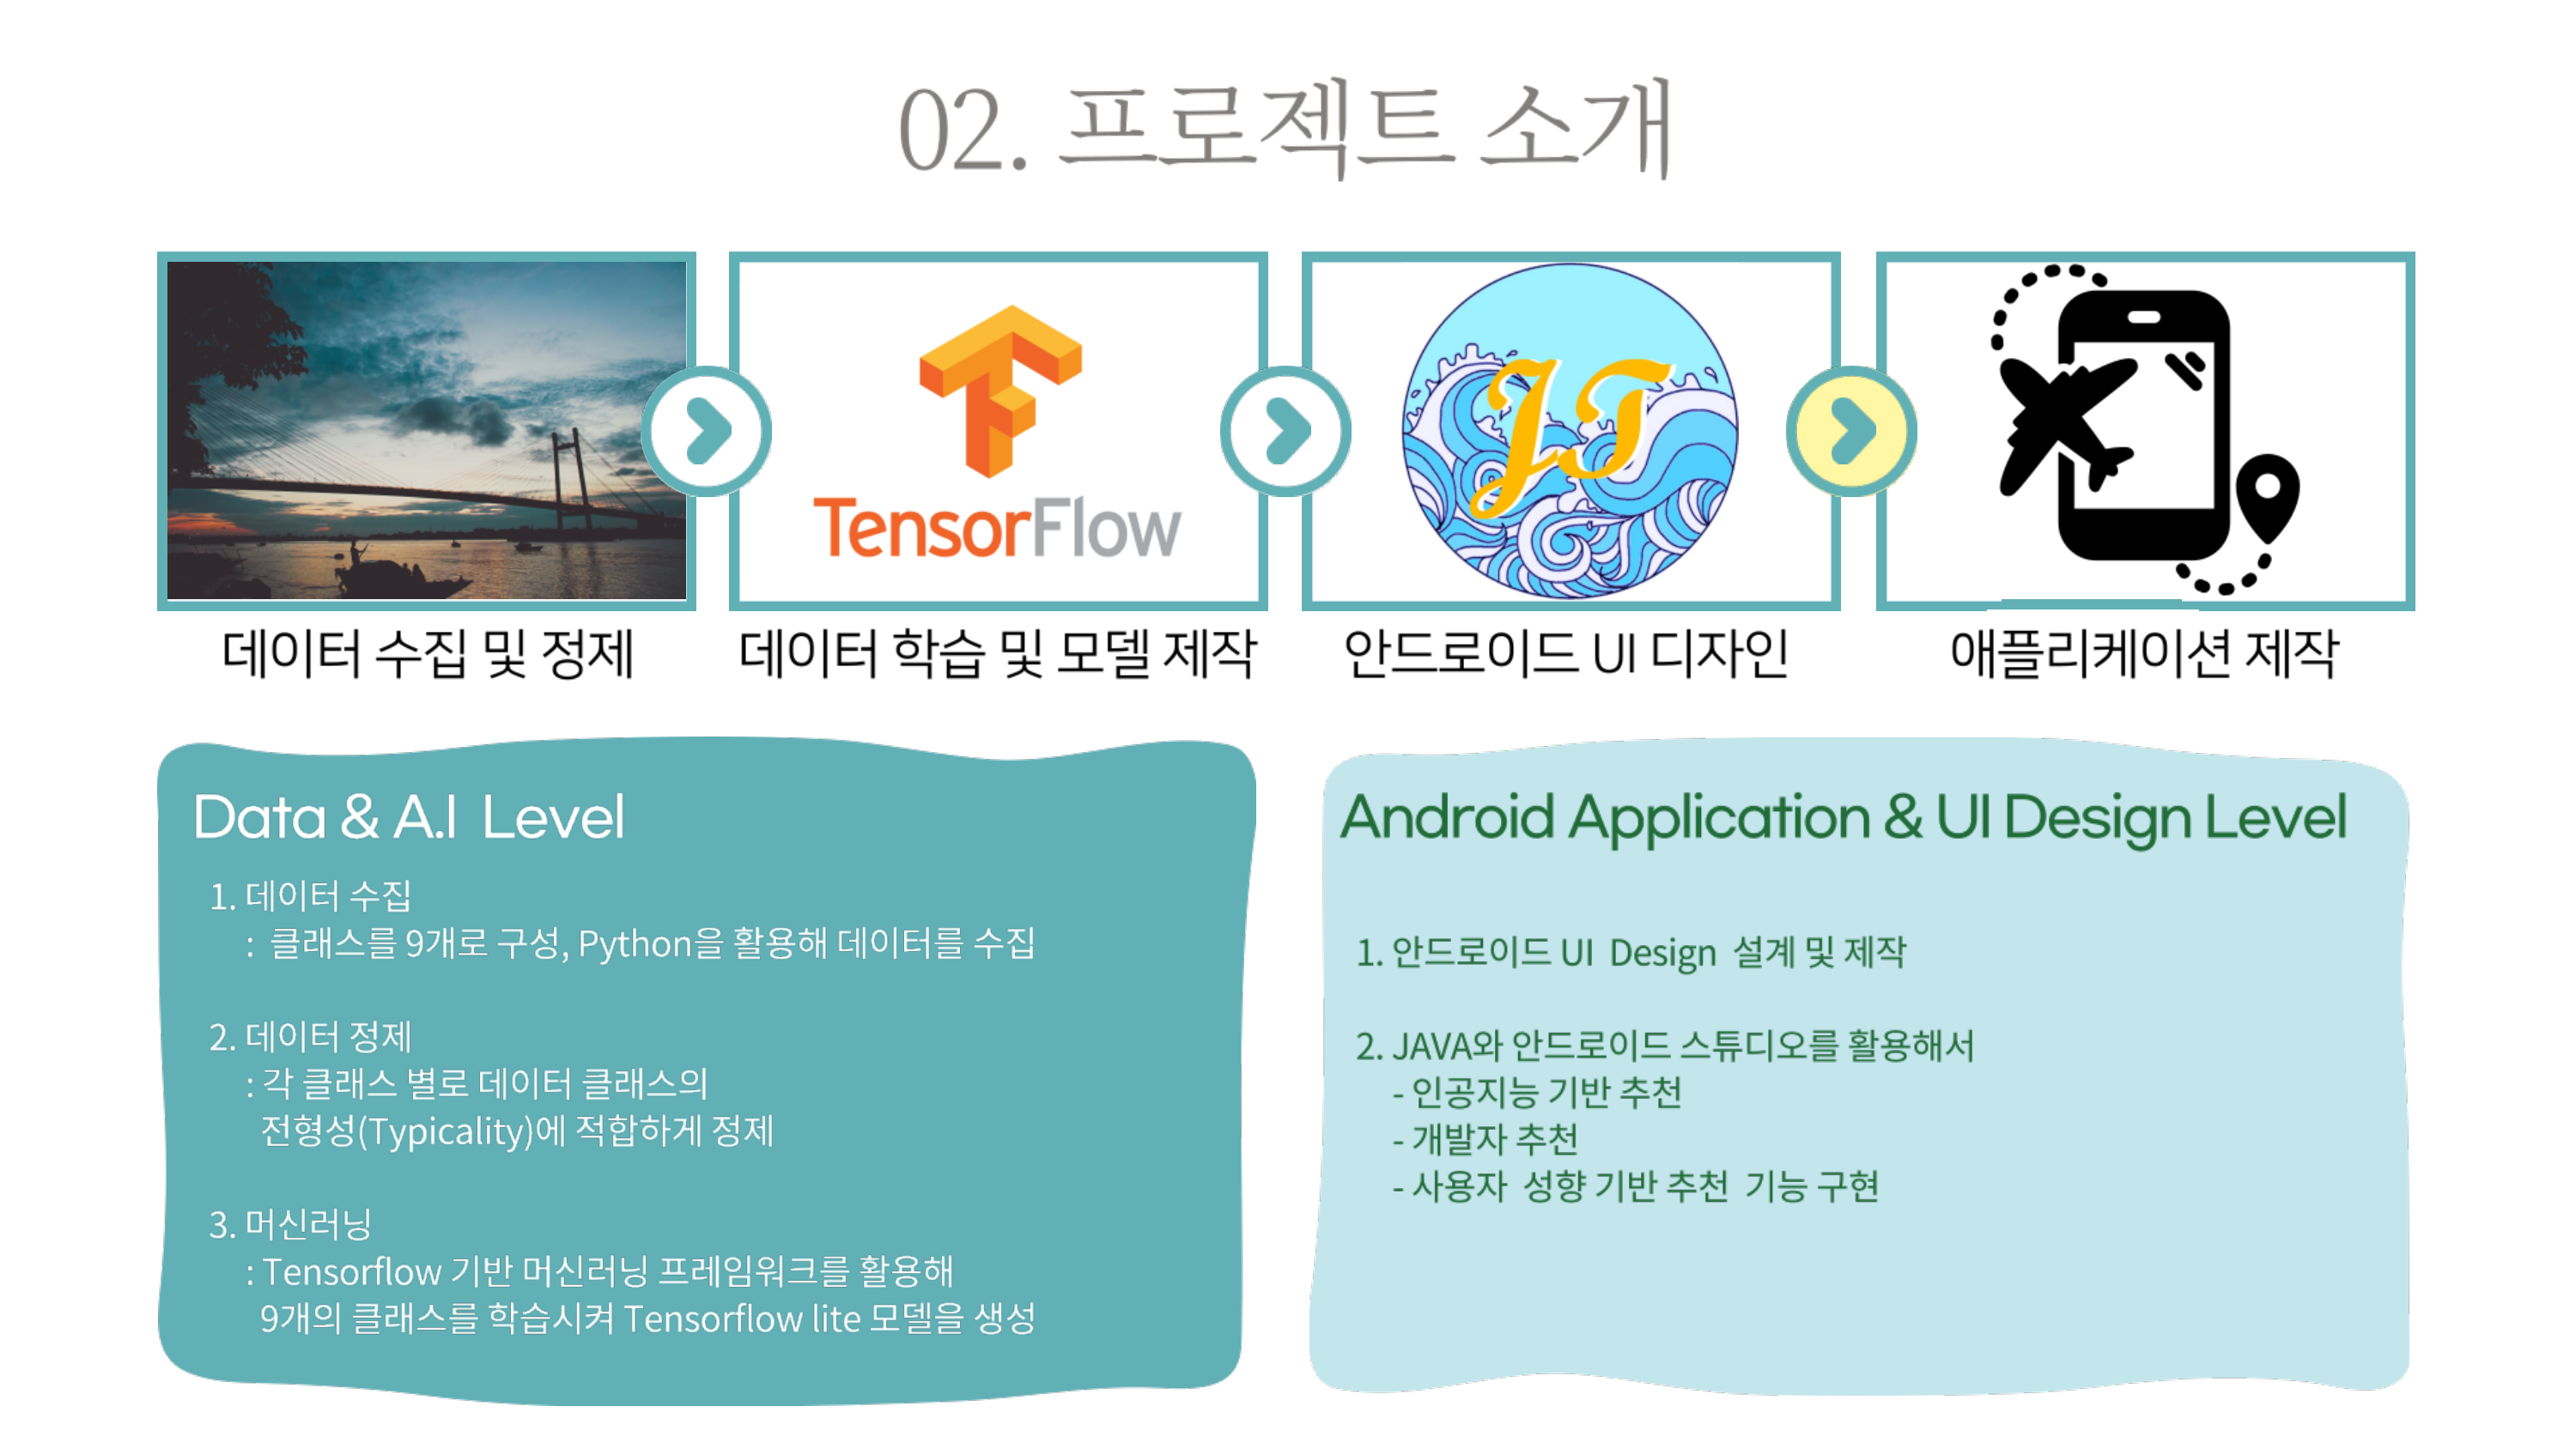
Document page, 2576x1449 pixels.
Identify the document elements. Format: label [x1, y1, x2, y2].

text_box [156, 252, 696, 611]
picture [1350, 919, 1995, 1225]
text_box [728, 505, 1268, 609]
text_box [641, 366, 772, 497]
picture [730, 609, 1285, 707]
text_box [1308, 736, 2410, 1396]
picture [184, 775, 1054, 1357]
text_box [740, 285, 1257, 577]
picture [1331, 775, 2374, 876]
text_box [1400, 262, 1739, 600]
text_box [1220, 366, 1352, 497]
picture [1335, 609, 1817, 707]
text_box [1876, 252, 2415, 611]
picture [213, 609, 661, 707]
picture [1941, 609, 2366, 707]
text_box [1302, 252, 1842, 611]
text_box [728, 252, 1268, 364]
text_box [156, 736, 1257, 1406]
picture [647, 30, 1729, 230]
text_box [167, 262, 686, 600]
text_box [1785, 366, 1917, 497]
text_box [1989, 260, 2303, 598]
